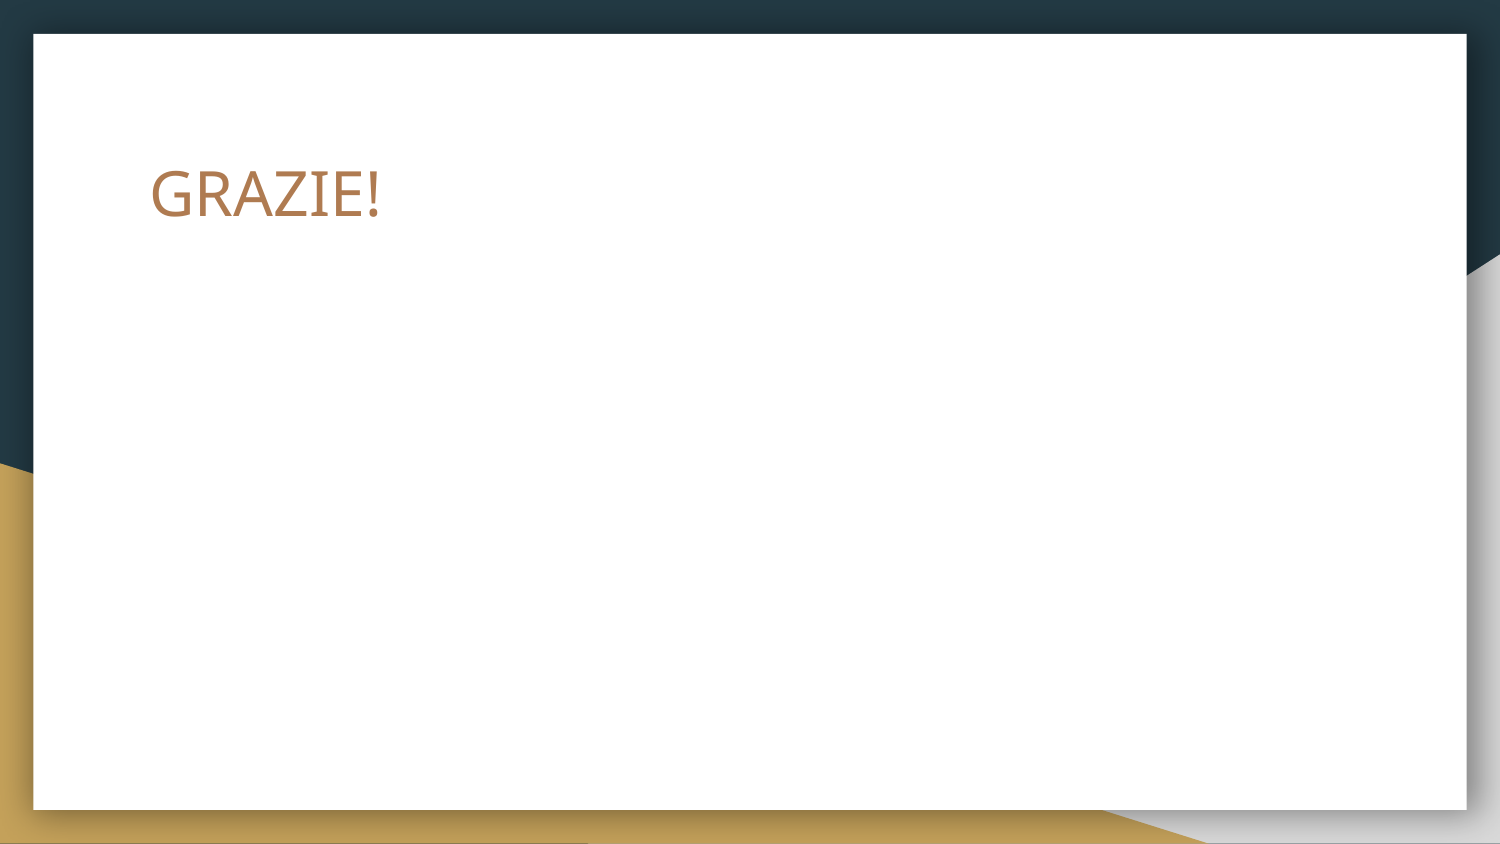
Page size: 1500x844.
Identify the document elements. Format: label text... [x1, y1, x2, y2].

title GRAZIE! [134, 138, 1366, 296]
